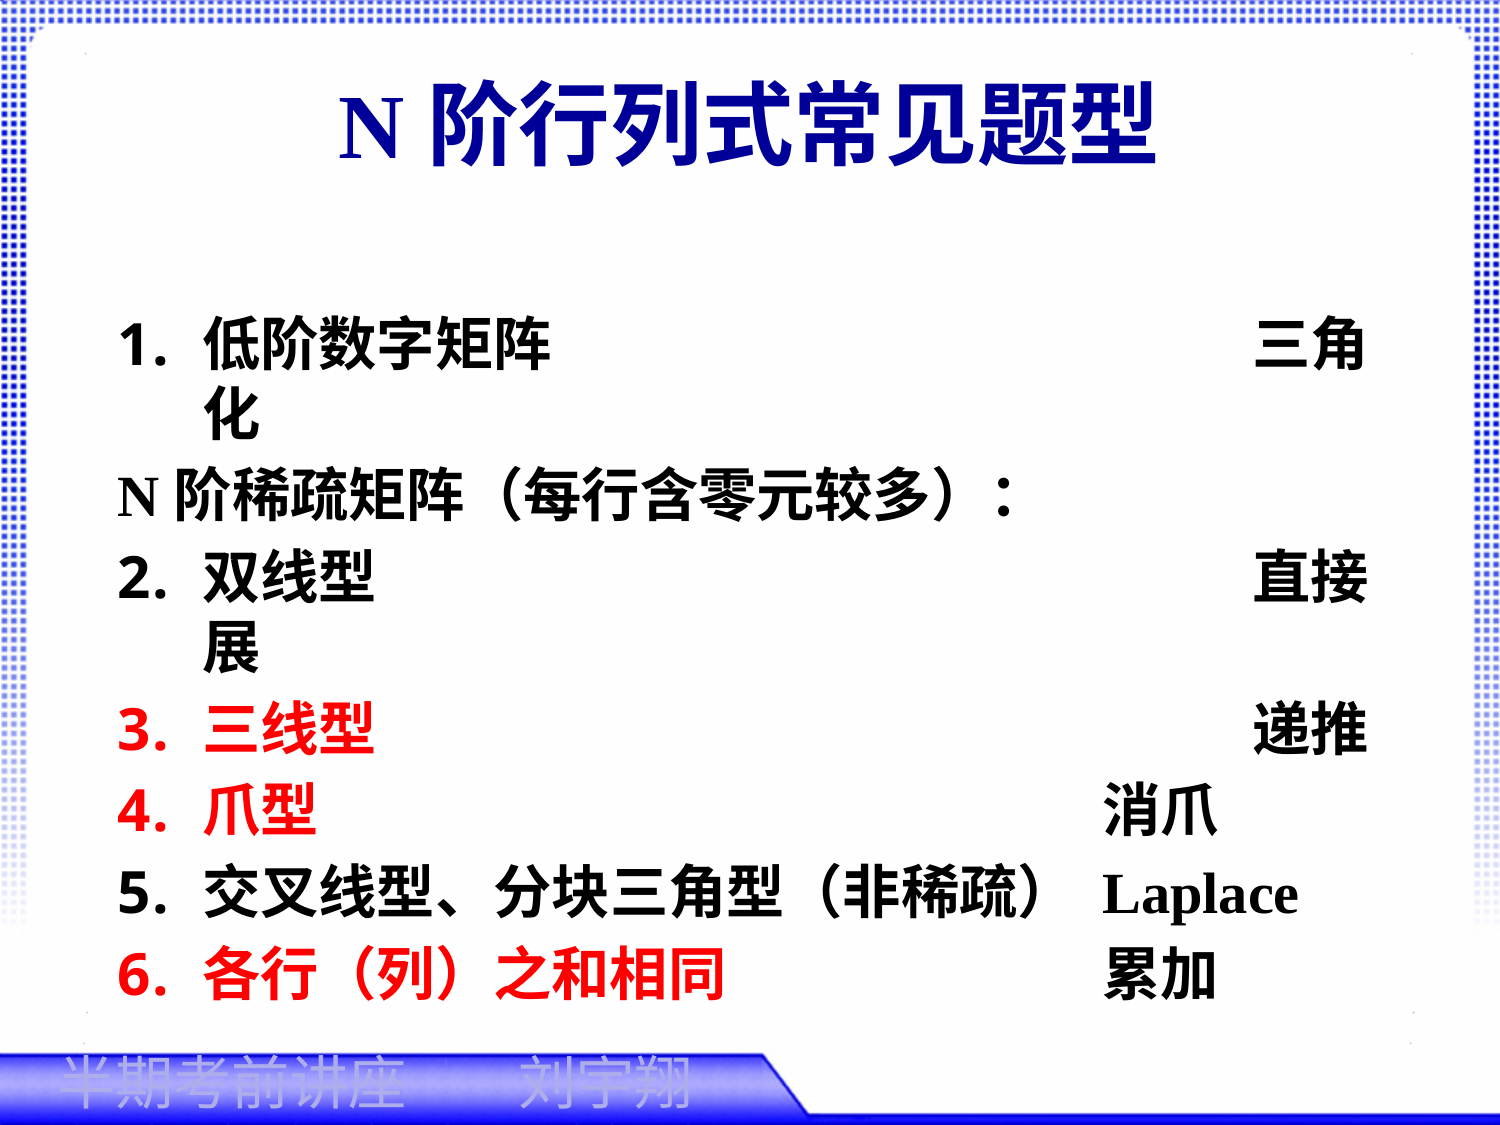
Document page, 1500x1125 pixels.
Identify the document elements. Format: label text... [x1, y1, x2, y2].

list 低阶数字矩阵 三角化 N阶稀疏矩阵（每行含零元较多）： 双线型 直接展 三线型 递推 爪型 消爪 交叉线型、分块三角型（非稀疏） Laplace 各行（列）之和相同 累加 [103, 299, 1397, 1014]
title N阶行列式常见题型 [103, 59, 1397, 278]
text_box 半期考前讲座 [17, 1039, 446, 1125]
picture [0, 0, 1500, 1125]
text_box 刘宇翔 [502, 1038, 708, 1124]
